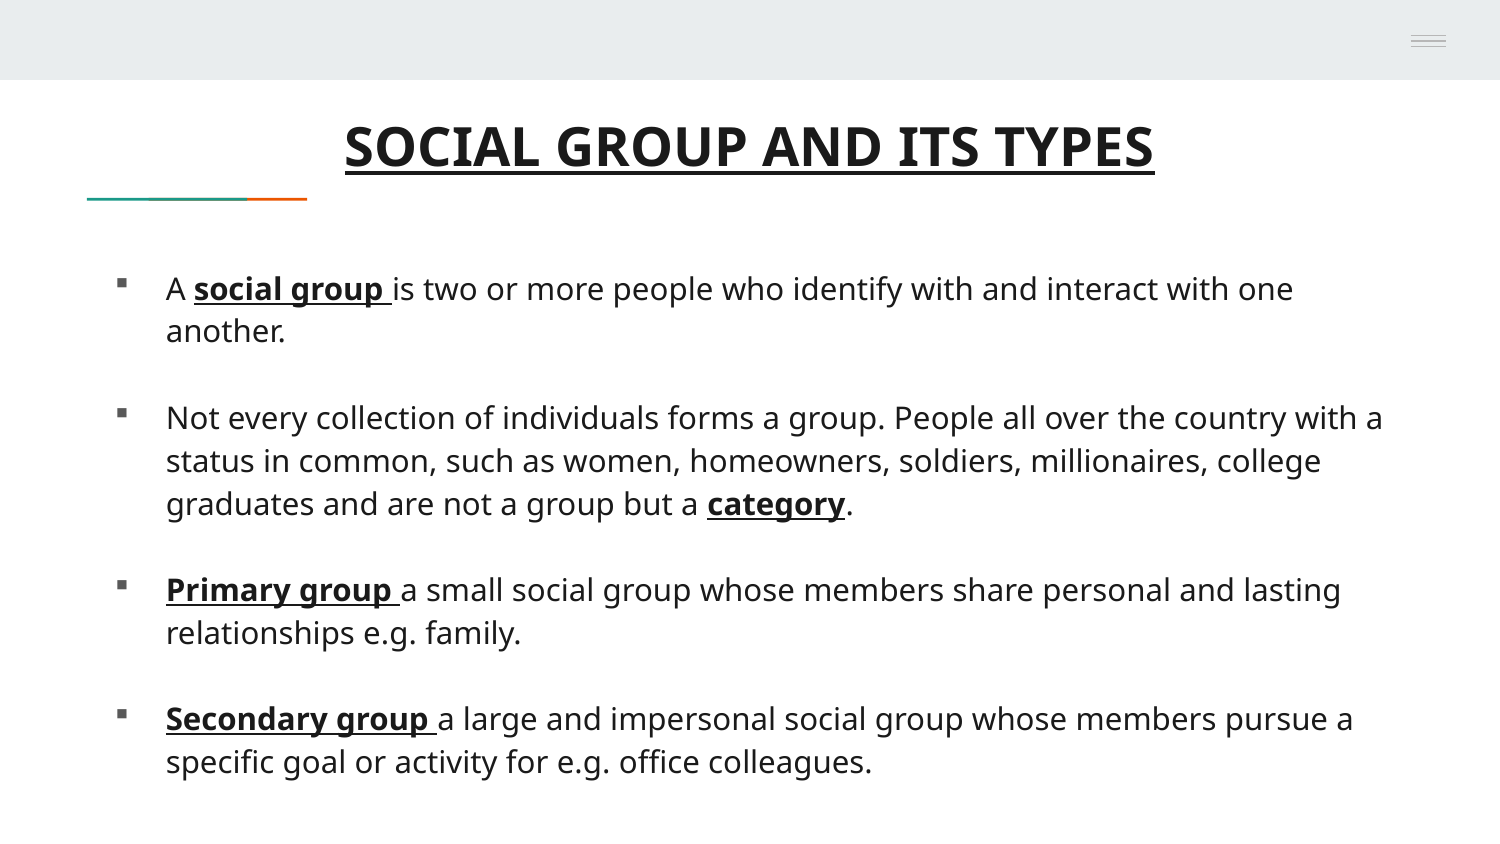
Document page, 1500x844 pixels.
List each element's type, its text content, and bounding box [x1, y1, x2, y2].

title SOCIAL GROUP AND ITS TYPES [114, 97, 1386, 181]
list A social group is two or more people who identify with and interact with one another. Not every collection of individuals forms a group. People all over the country with a status in common, such as women, homeowners, soldiers, millionaires, college graduates and are not a group but a category. Primary group a small social group whose members share personal and lasting relationships e.g. family. Secondary group a large and impersonal social group whose members pursue a specific goal or activity for e.g. office colleagues. [75, 210, 1418, 764]
